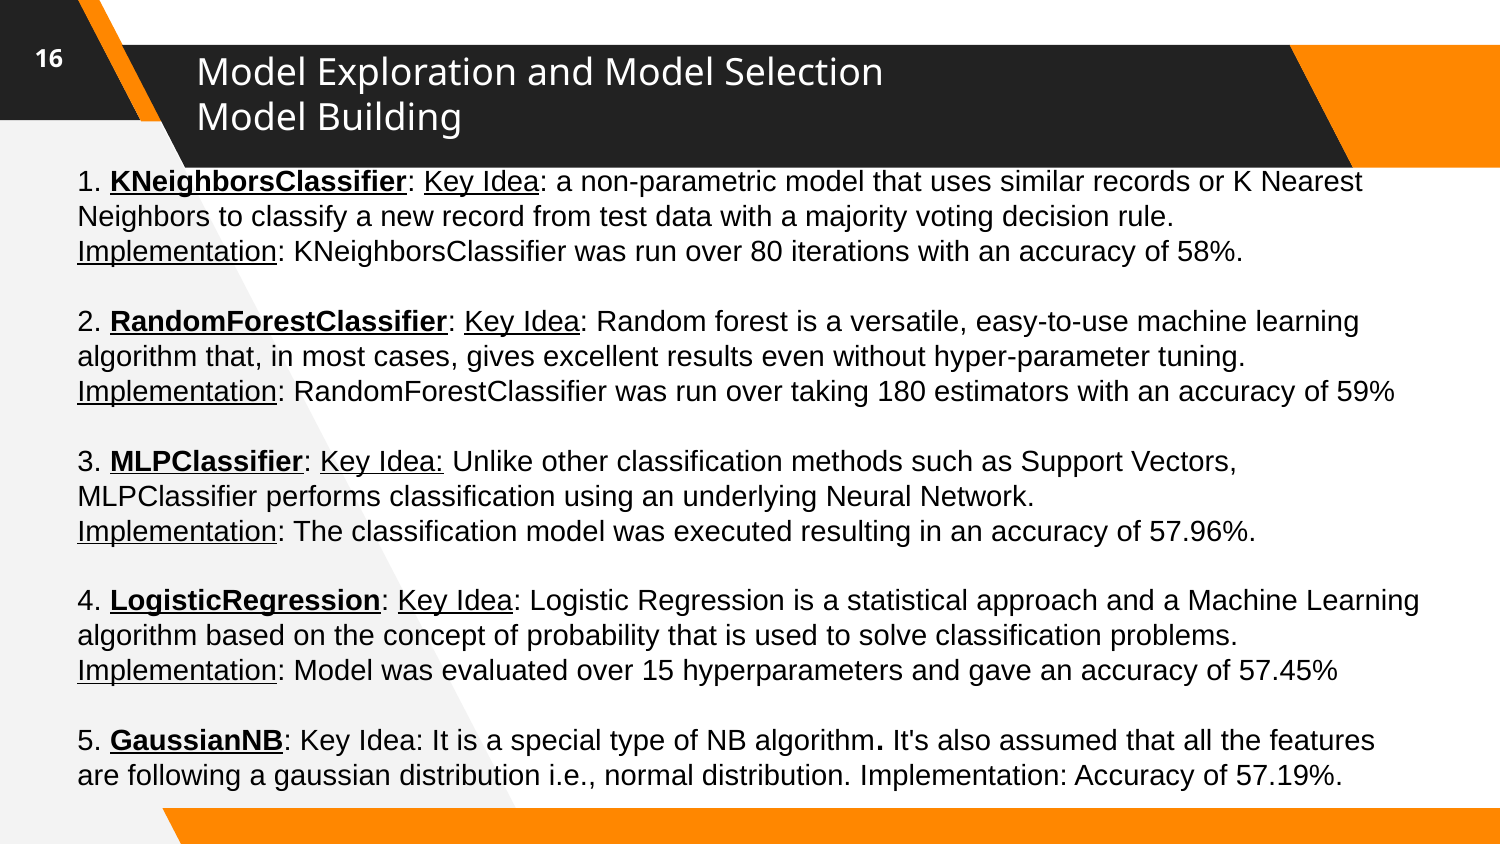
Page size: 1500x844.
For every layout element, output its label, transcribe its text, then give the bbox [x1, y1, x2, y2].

slide_number 16 [0, 0, 98, 121]
text_box 1. KNeighborsClassifier: Key Idea: a non-parametric model that uses similar records or K Nearest Neighbors to classify a new record from test data with a majority voting decision rule. Implementation: KNeighborsClassifier was run over 80 iterations with an accuracy of 58%. 2. RandomForestClassifier: Key Idea: Random forest is a versatile, easy-to-use machine learning algorithm that, in most cases, gives excellent results even without hyper-parameter tuning. Implementation: RandomForestClassifier was run over taking 180 estimators with an accuracy of 59% 3. MLPClassifier: Key Idea: Unlike other classification methods such as Support Vectors, MLPClassifier performs classification using an underlying Neural Network. Implementation: The classification model was executed resulting in an accuracy of 57.96%. 4. LogisticRegression: Key Idea: Logistic Regression is a statistical approach and a Machine Learning algorithm based on the concept of probability that is used to solve classification problems. Implementation: Model was evaluated over 15 hyperparameters and gave an accuracy of 57.45% 5. GaussianNB: Key Idea: It is a special type of NB algorithm. It's also assumed that all the features are following a gaussian distribution i.e., normal distribution. Implementation: Accuracy of 57.19%. [62, 154, 1438, 834]
title Model Exploration and Model Selection Model Building [181, 31, 1285, 154]
